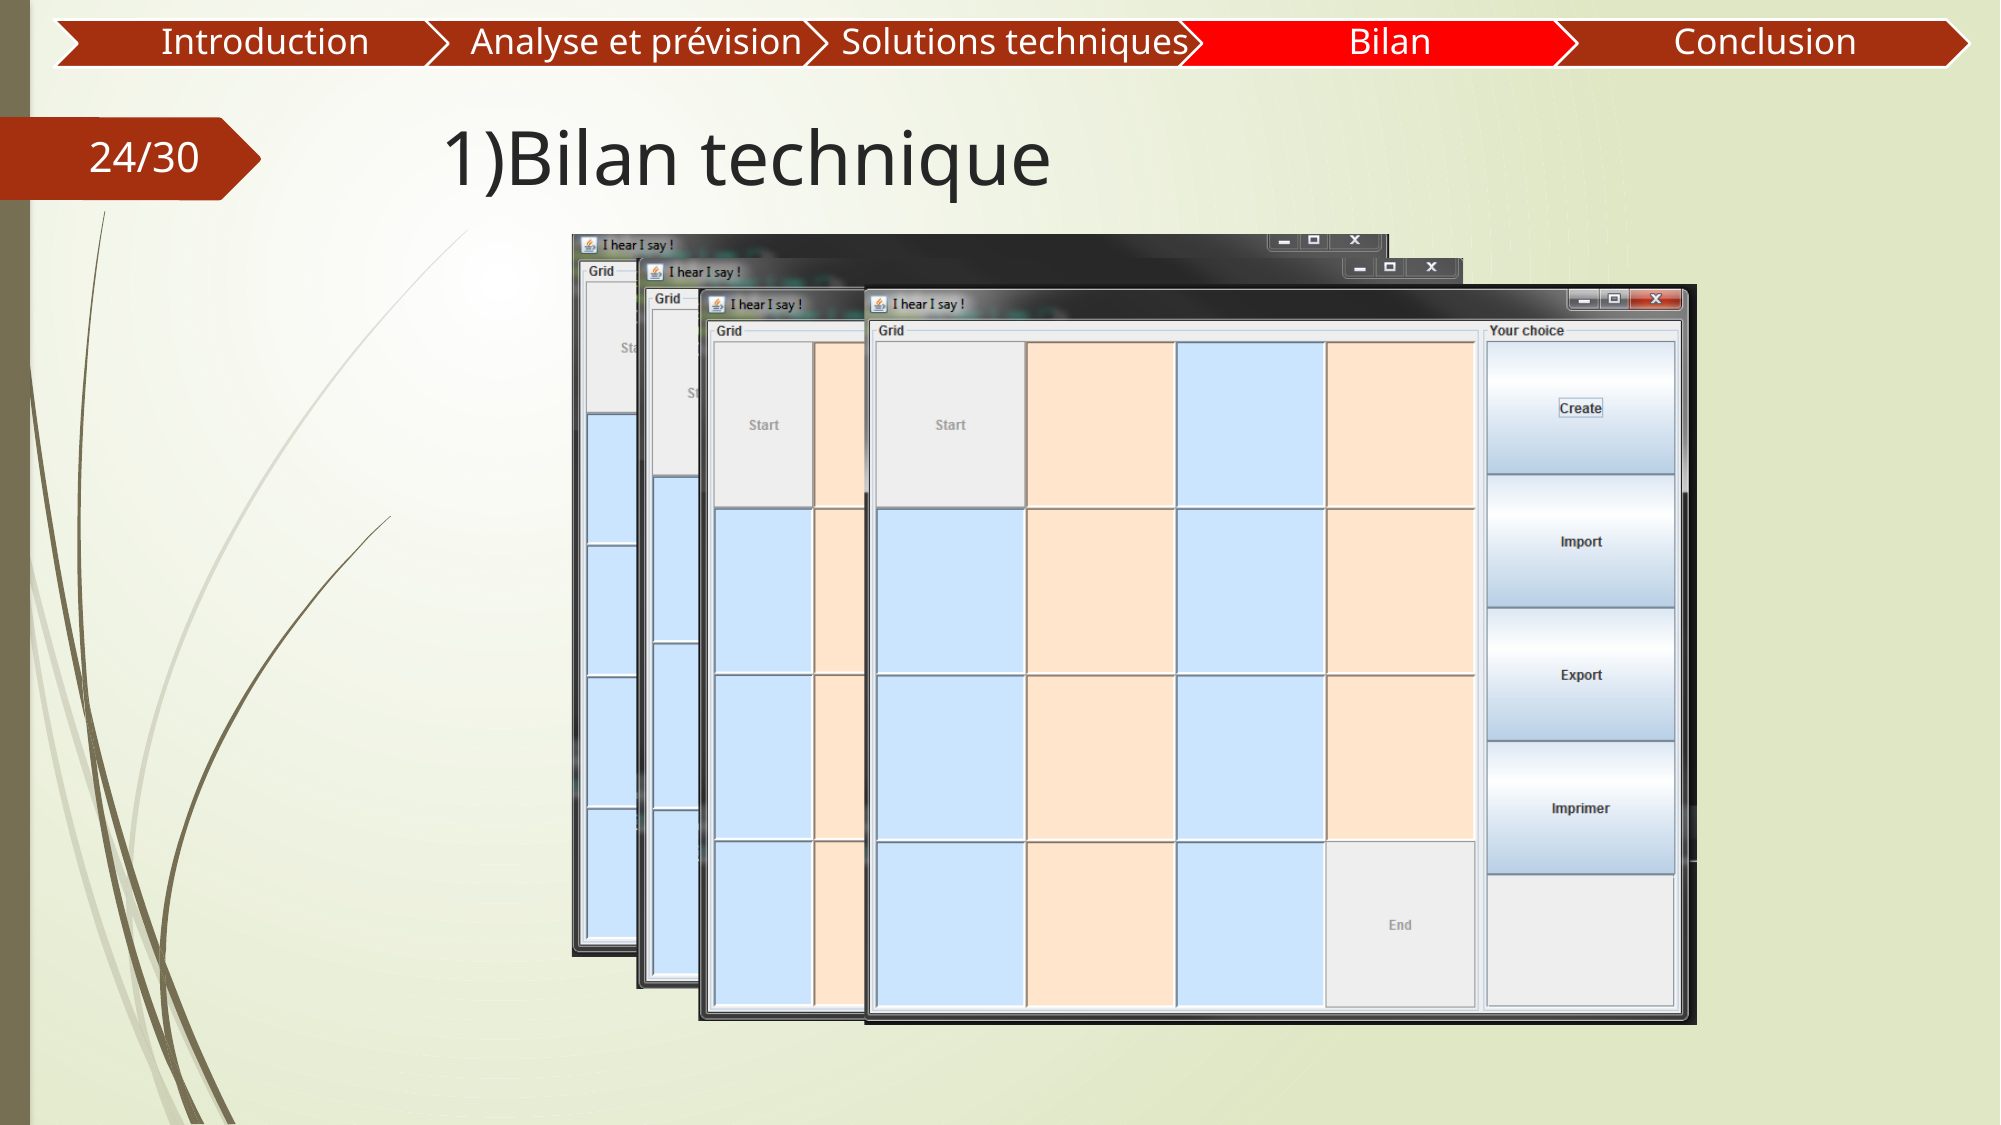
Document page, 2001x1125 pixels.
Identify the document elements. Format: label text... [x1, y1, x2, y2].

title 1)Bilan technique [425, 102, 1888, 313]
slide_number 24/30 [50, 129, 216, 190]
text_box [53, 19, 1971, 68]
picture [571, 234, 1698, 1025]
